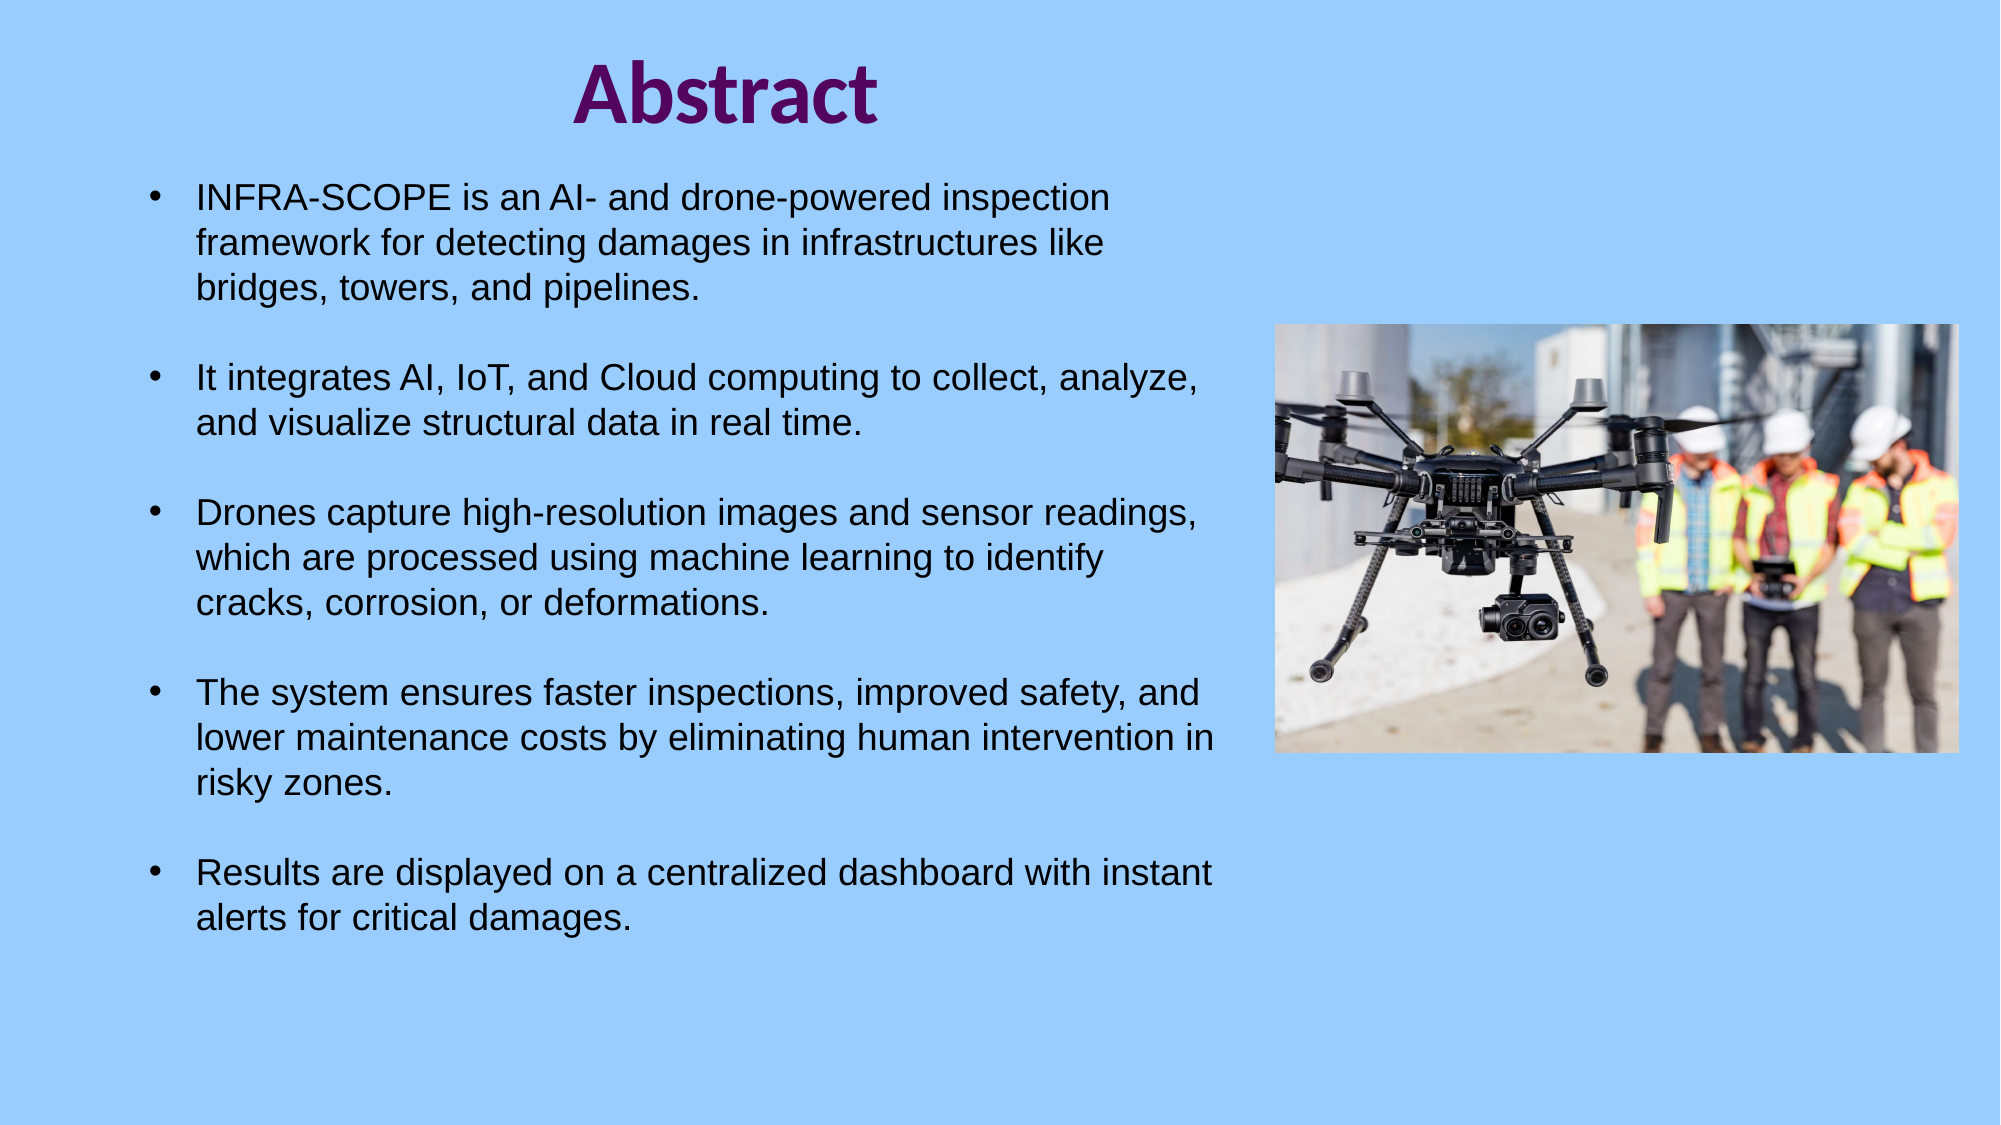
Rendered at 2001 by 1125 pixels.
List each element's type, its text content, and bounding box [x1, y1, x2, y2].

title Abstract [571, 32, 886, 170]
text_box INFRA-SCOPE is an AI- and drone-powered inspection framework for detecting damages in infrastructures like bridges, towers, and pipelines. It integrates AI, IoT, and Cloud computing to collect, analyze, and visualize structural data in real time. Drones capture high-resolution images and sensor readings, which are processed using machine learning to identify cracks, corrosion, or deformations. The system ensures faster inspections, improved safety, and lower maintenance costs by eliminating human intervention in risky zones. Results are displayed on a centralized dashboard with instant alerts for critical damages. [148, 170, 1219, 975]
picture [1274, 324, 1959, 754]
